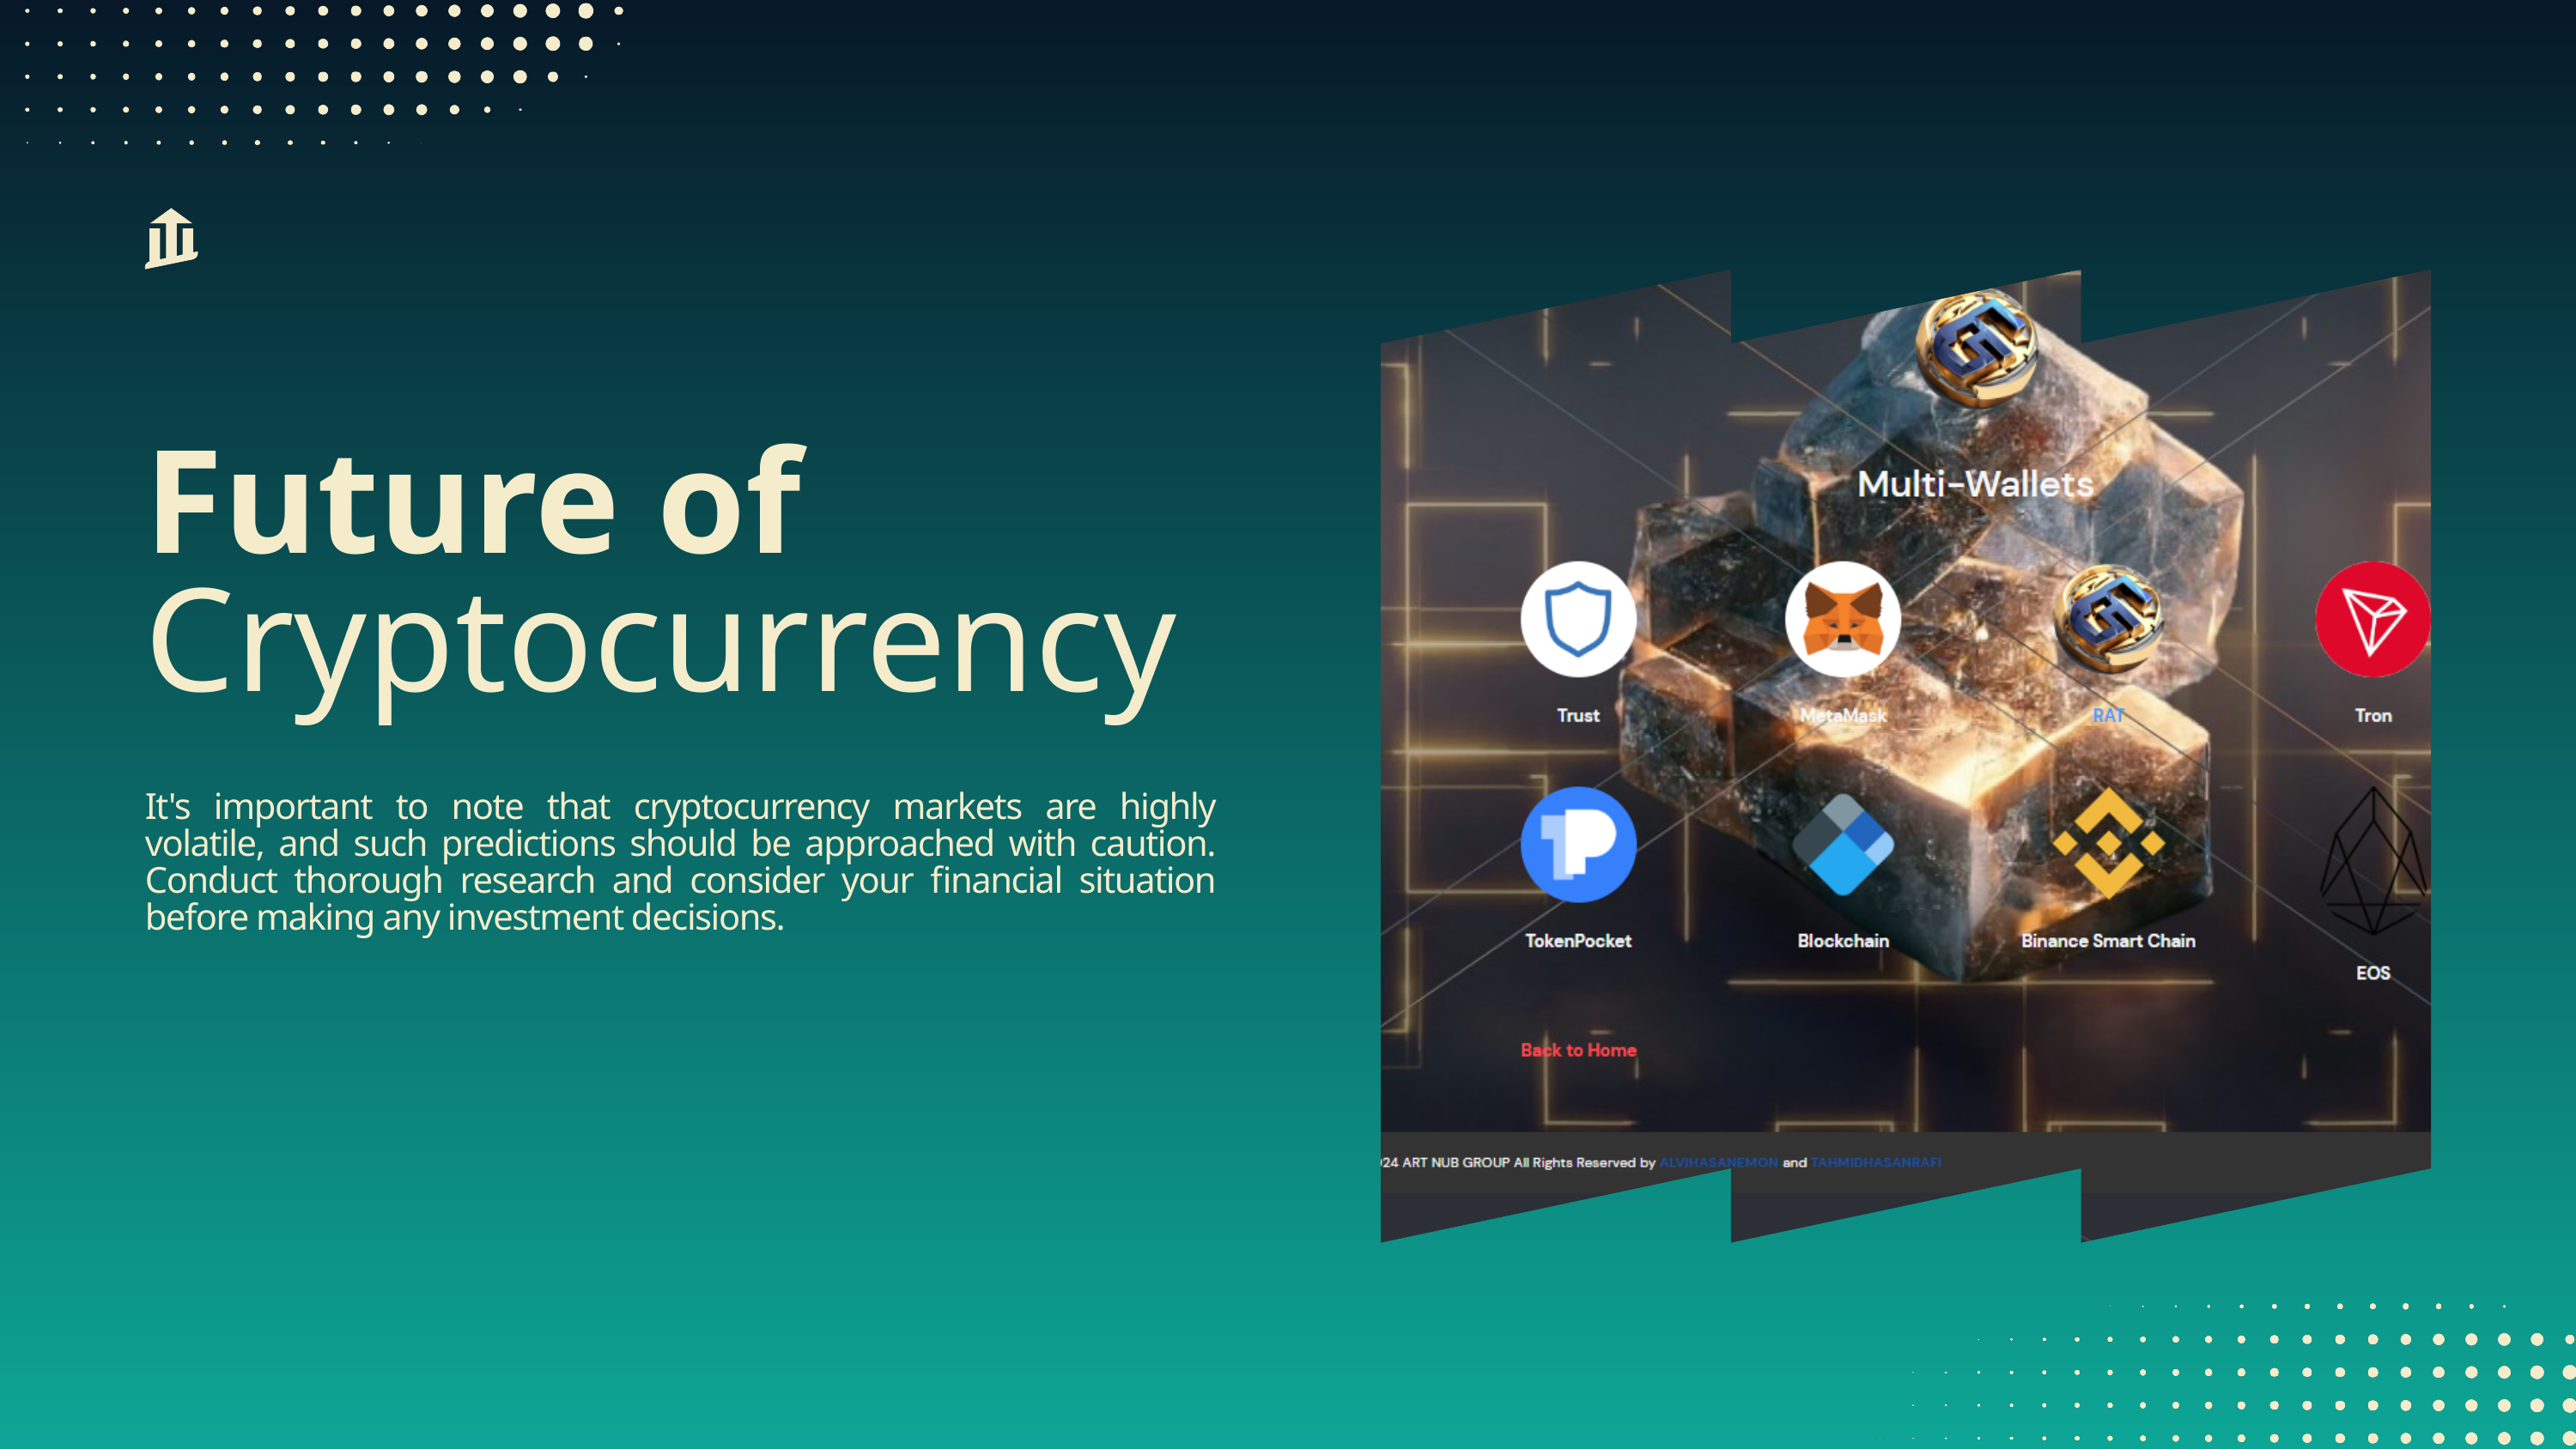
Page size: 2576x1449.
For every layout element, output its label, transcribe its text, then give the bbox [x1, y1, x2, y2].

text_box [144, 208, 198, 270]
text_box [0, 0, 624, 145]
text_box It's important to note that cryptocurrency markets are highly volatile, and such predictions should be approached with caution. Conduct thorough research and consider your financial situation before making any investment decisions. [144, 790, 1215, 938]
text_box Cryptocurrency [144, 519, 1289, 720]
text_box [1380, 269, 2432, 1243]
text_box [1847, 1303, 2576, 1449]
text_box Future of [144, 381, 1215, 519]
